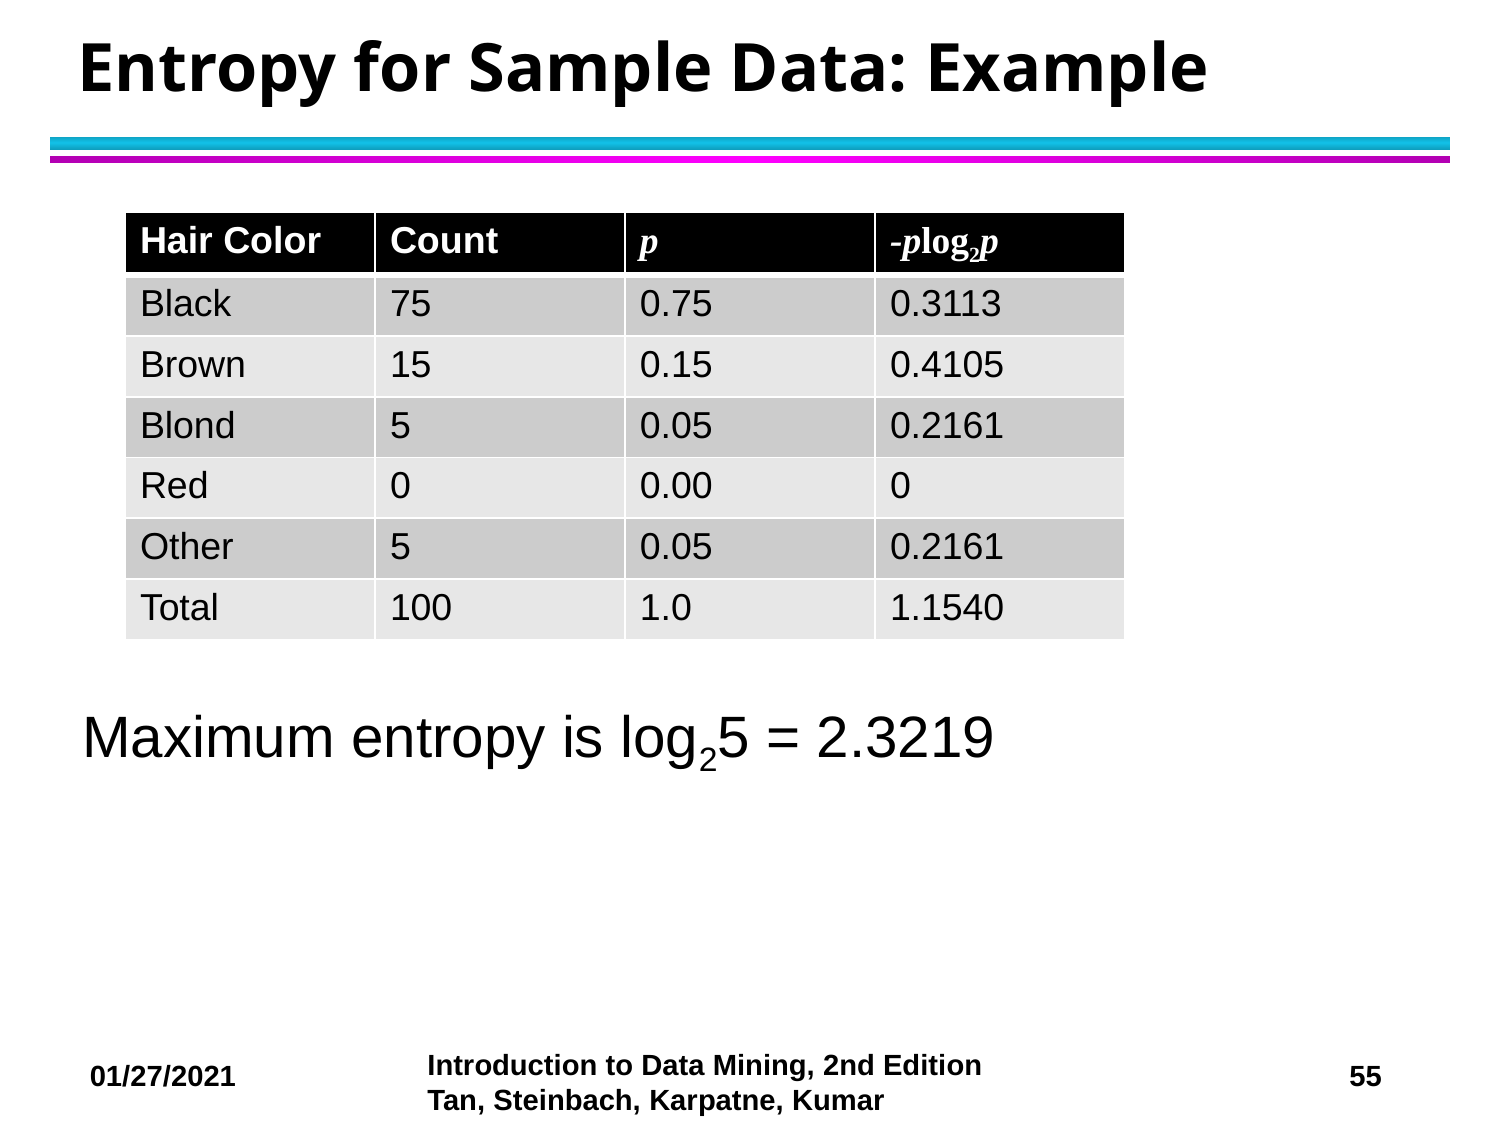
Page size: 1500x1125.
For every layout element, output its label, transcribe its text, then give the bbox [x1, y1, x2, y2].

table_cell Blond [126, 398, 374, 457]
table_cell 5 [376, 398, 624, 457]
table_cell 1.0 [626, 580, 874, 639]
table_header Count [376, 213, 624, 272]
table_cell 0.75 [626, 278, 874, 335]
table_header Hair Color [126, 213, 374, 272]
table_cell 100 [376, 580, 624, 639]
table_cell 0.15 [626, 337, 874, 396]
table_cell 0 [376, 458, 624, 517]
table_cell 0.05 [626, 519, 874, 578]
table_cell 1.1540 [876, 580, 1124, 639]
table_cell 0.2161 [876, 519, 1124, 578]
table_cell 5 [376, 519, 624, 578]
title Entropy for Sample Data: Example [62, 24, 1421, 113]
table_cell Total [126, 580, 374, 639]
table_cell 15 [376, 337, 624, 396]
list Maximum entropy is log25 = 2.3219 [67, 187, 1432, 1038]
table_cell 0.3113 [876, 278, 1124, 335]
table_cell 75 [376, 278, 624, 335]
table_cell 0.4105 [876, 337, 1124, 396]
table_cell Black [126, 278, 374, 335]
table_cell Brown [126, 337, 374, 396]
table_cell 0.00 [626, 458, 874, 517]
table_cell 0.2161 [876, 398, 1124, 457]
table_header p [626, 213, 874, 272]
table_cell Other [126, 519, 374, 578]
table_cell 0.05 [626, 398, 874, 457]
table_header -plog2p [876, 213, 1124, 272]
table_cell 0 [876, 458, 1124, 517]
table_cell Red [126, 458, 374, 517]
